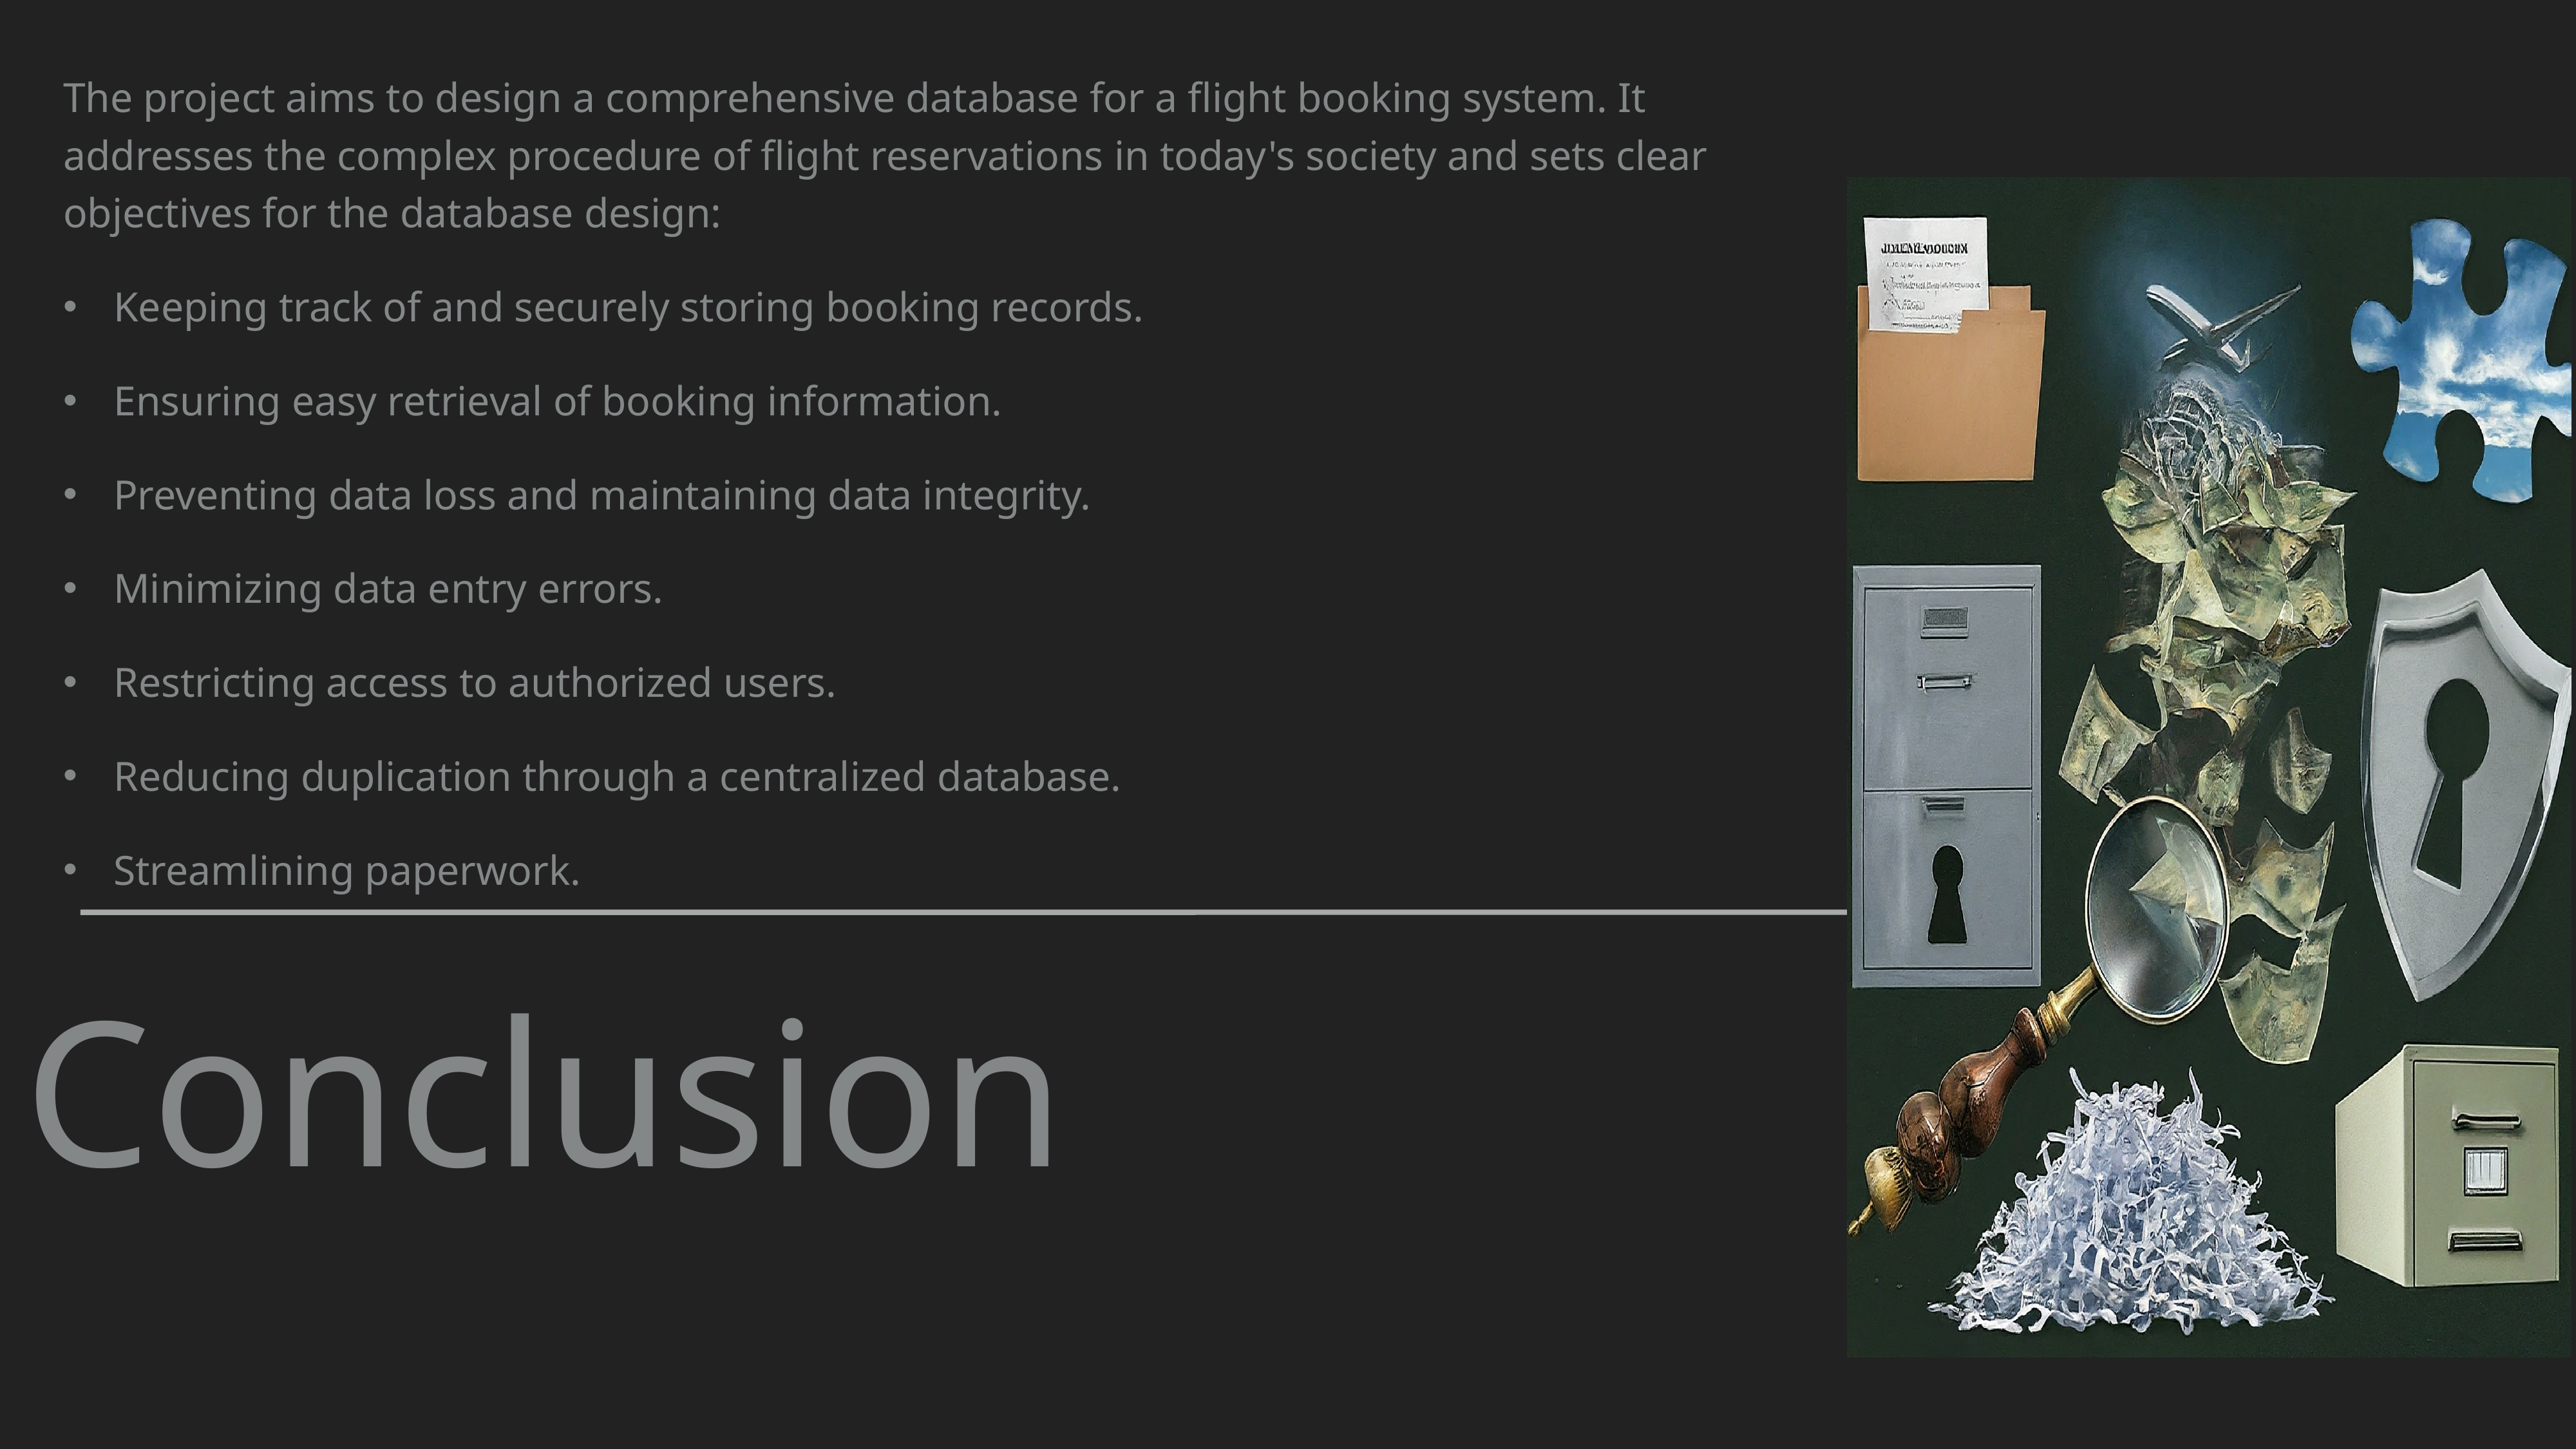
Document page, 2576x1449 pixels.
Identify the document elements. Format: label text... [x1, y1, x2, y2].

text_box Conclusion [19, 960, 1228, 1213]
text_box The project aims to design a comprehensive database for a flight booking system. It addresses the complex procedure of flight reservations in today's society and sets clear objectives for the database design: Keeping track of and securely storing booking records. Ensuring easy retrieval of booking information. Preventing data loss and maintaining data integrity. Minimizing data entry errors. Restricting access to authorized users. Reducing duplication through a centralized database. Streamlining paperwork. [57, 57, 1818, 898]
picture [1846, 177, 2571, 1358]
